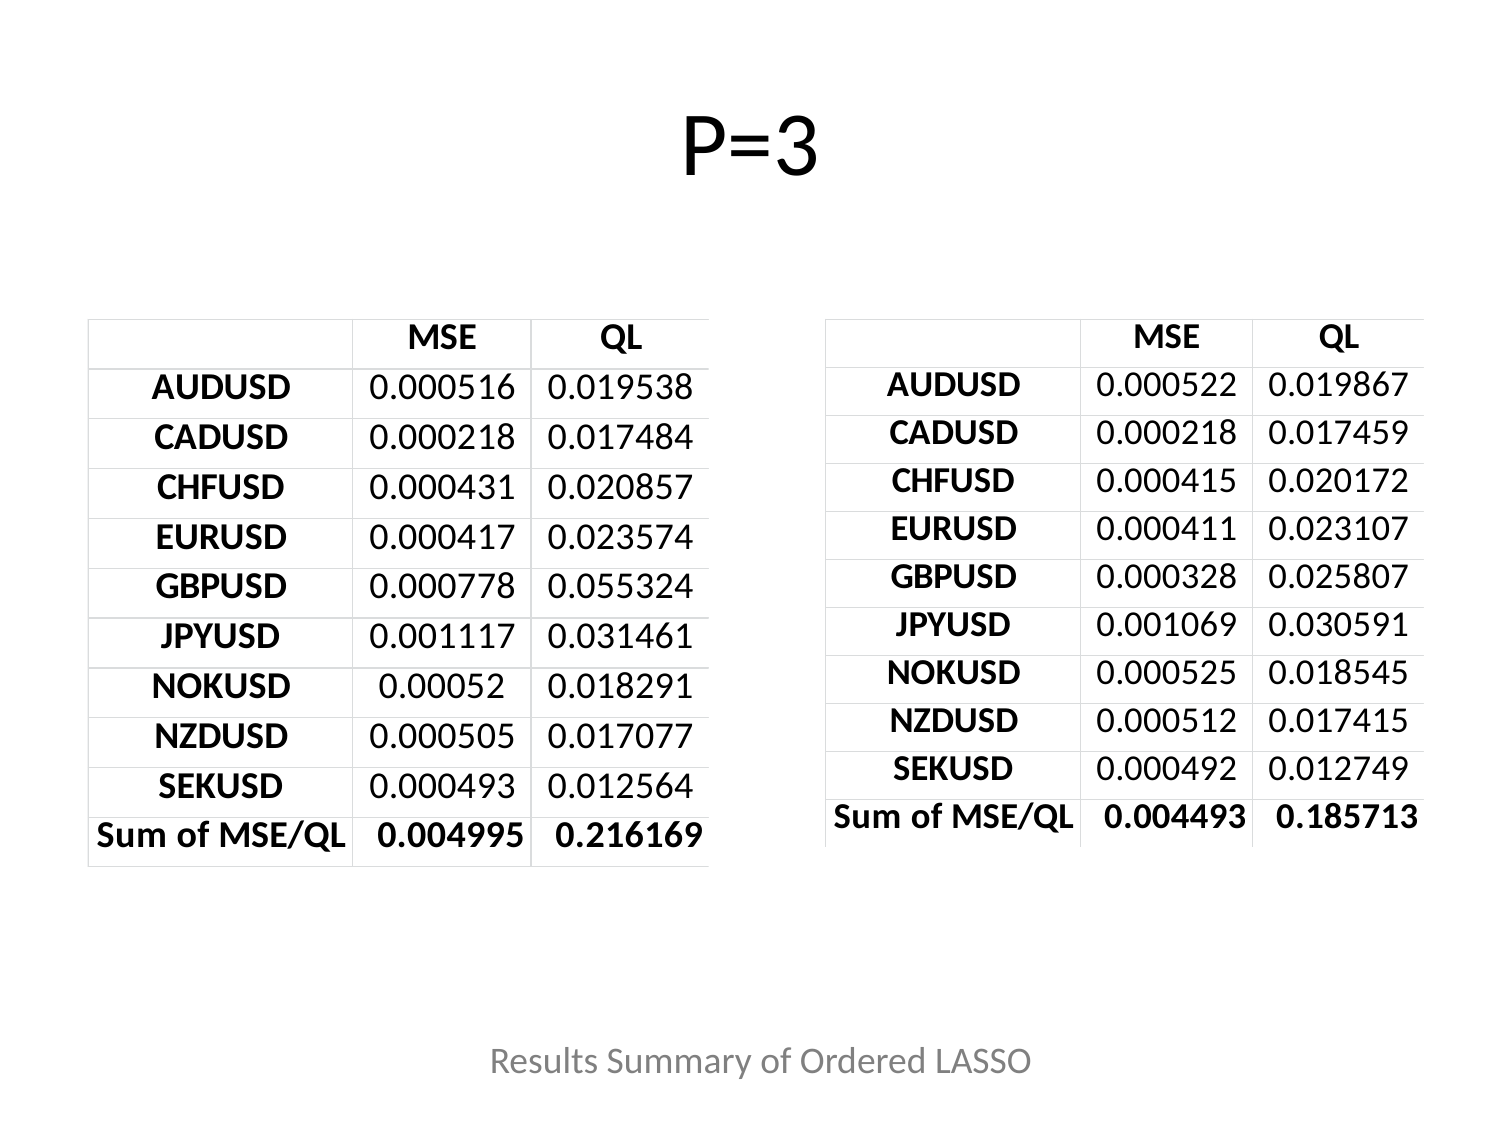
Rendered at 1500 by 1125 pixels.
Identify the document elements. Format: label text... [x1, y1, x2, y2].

picture [87, 318, 711, 869]
picture [824, 318, 1426, 849]
title P=3 [75, 45, 1425, 233]
text_box Results Summary of Ordered LASSO [474, 1028, 1050, 1089]
